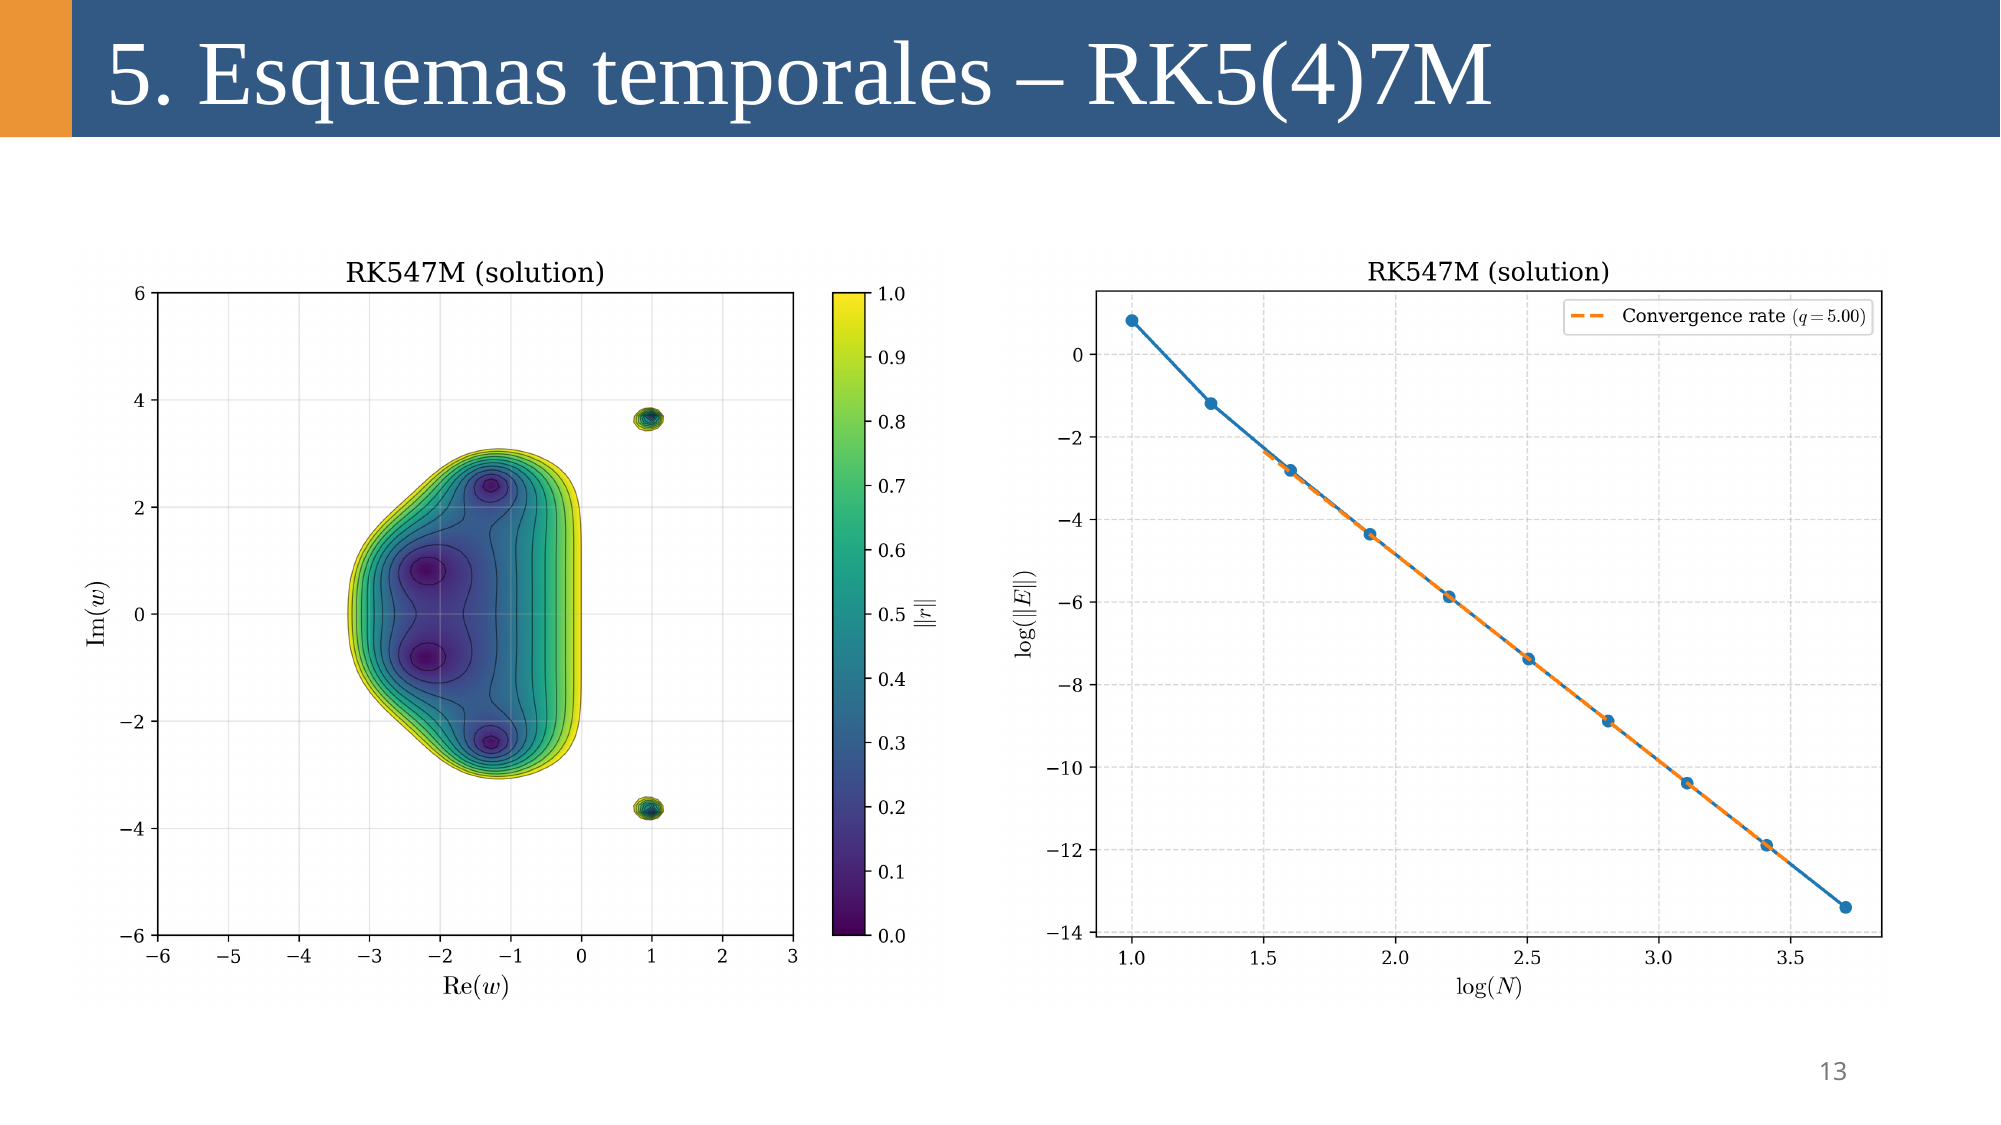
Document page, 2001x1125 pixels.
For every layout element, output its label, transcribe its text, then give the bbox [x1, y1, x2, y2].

slide_number 13 [1412, 1042, 1863, 1103]
picture [71, 248, 951, 1013]
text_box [0, 0, 2000, 138]
picture [999, 248, 1894, 1013]
